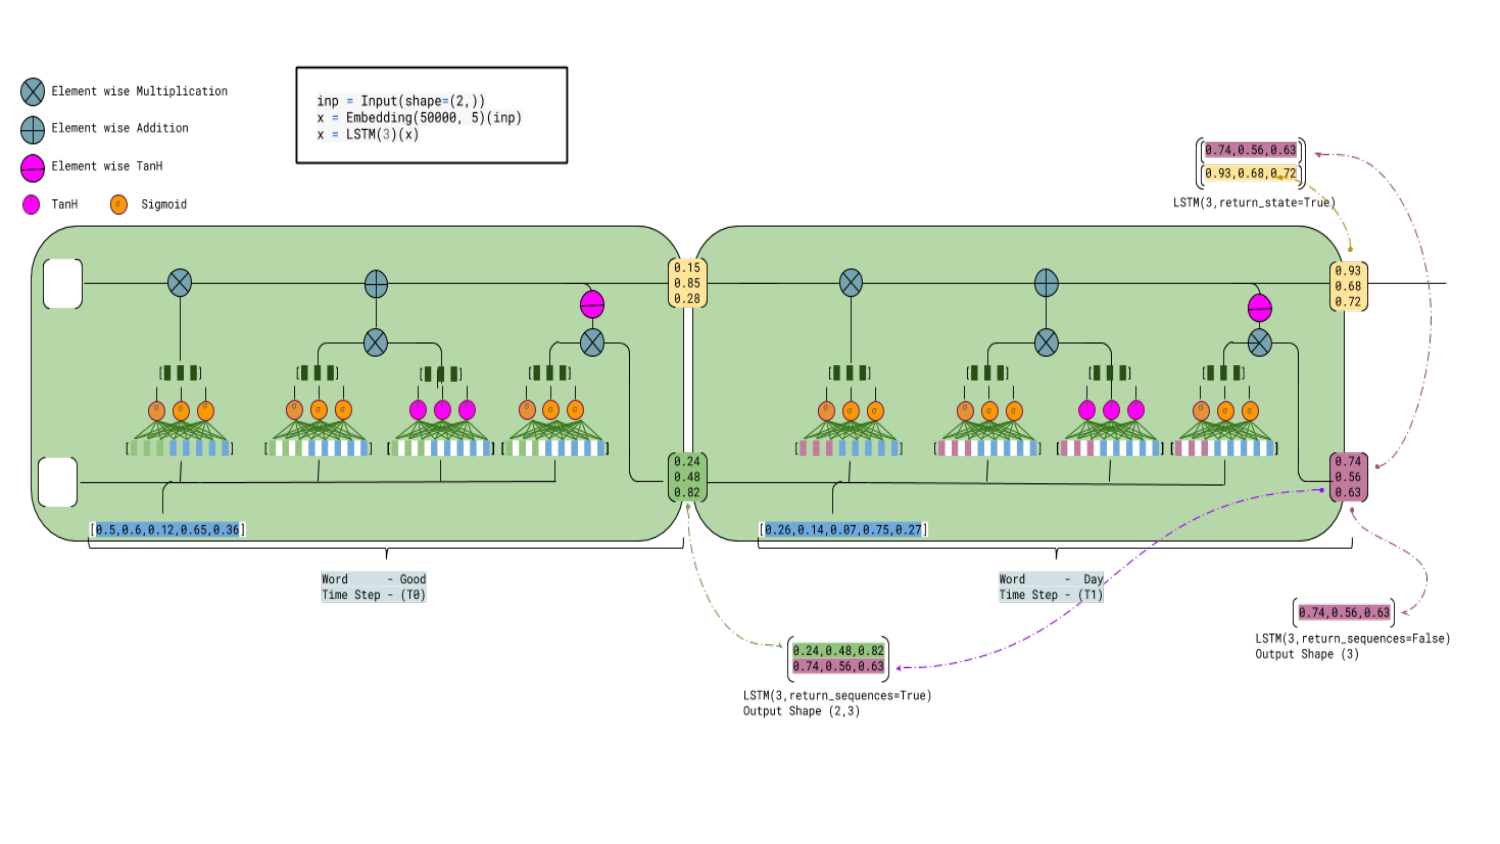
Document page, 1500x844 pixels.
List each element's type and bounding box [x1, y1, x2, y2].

picture [0, 55, 1500, 772]
